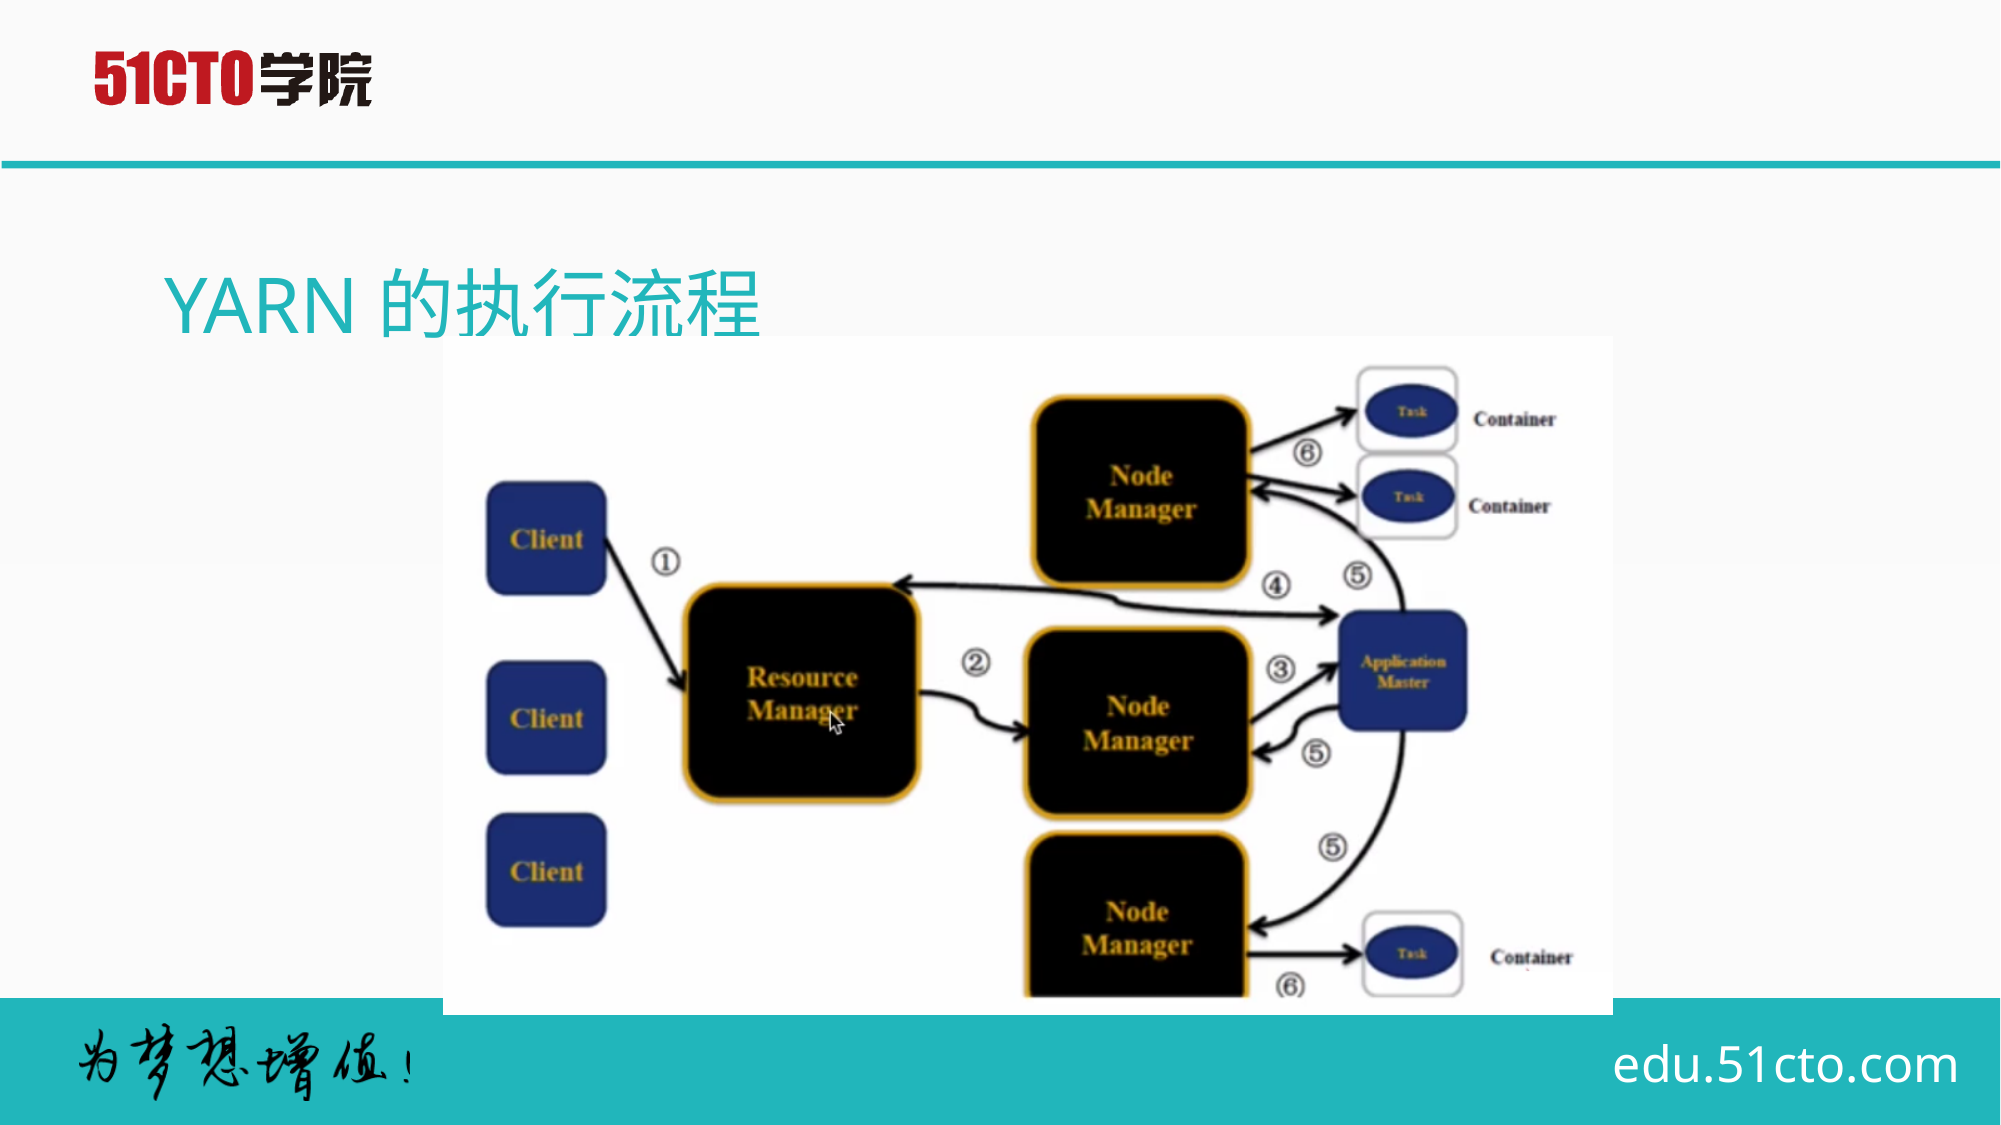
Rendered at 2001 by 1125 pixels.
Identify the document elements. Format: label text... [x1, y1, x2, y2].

picture [79, 1023, 410, 1101]
picture [90, 42, 375, 111]
picture [443, 336, 1613, 1015]
title YARN的执行流程 [156, 243, 1831, 363]
